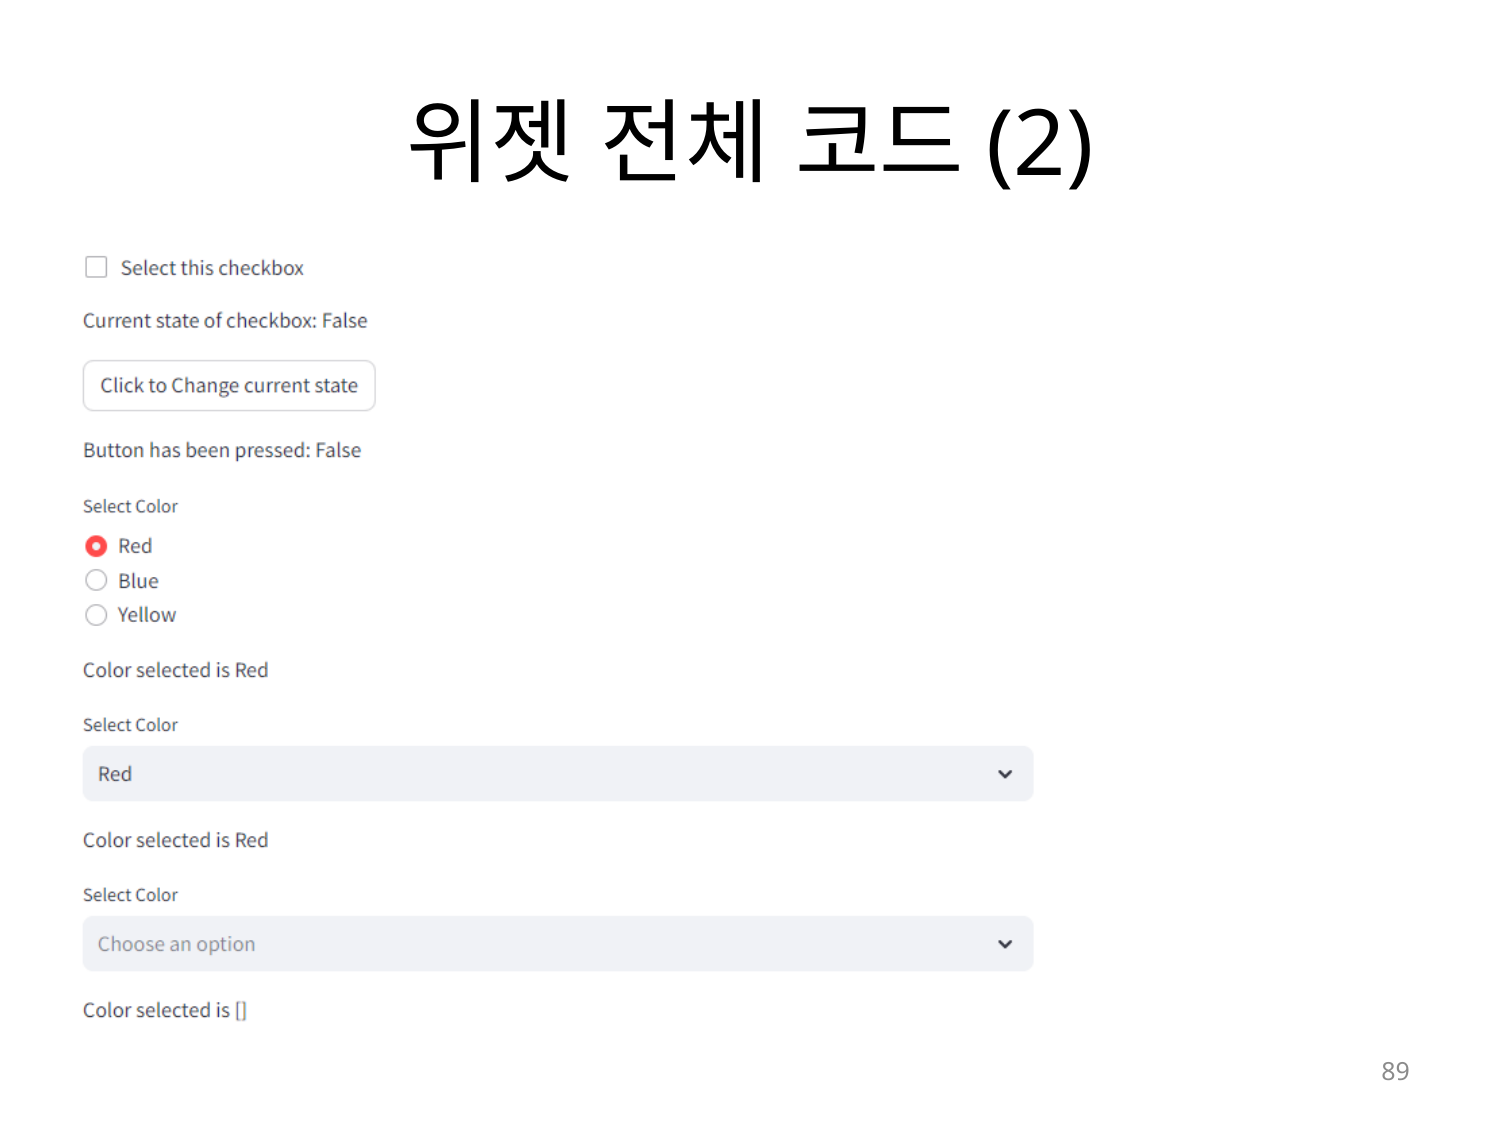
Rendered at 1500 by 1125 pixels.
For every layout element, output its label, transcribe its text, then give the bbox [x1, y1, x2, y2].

picture [64, 235, 1104, 1047]
title 위젯 전체 코드(2) [75, 45, 1425, 233]
slide_number 89 [1074, 1042, 1425, 1103]
